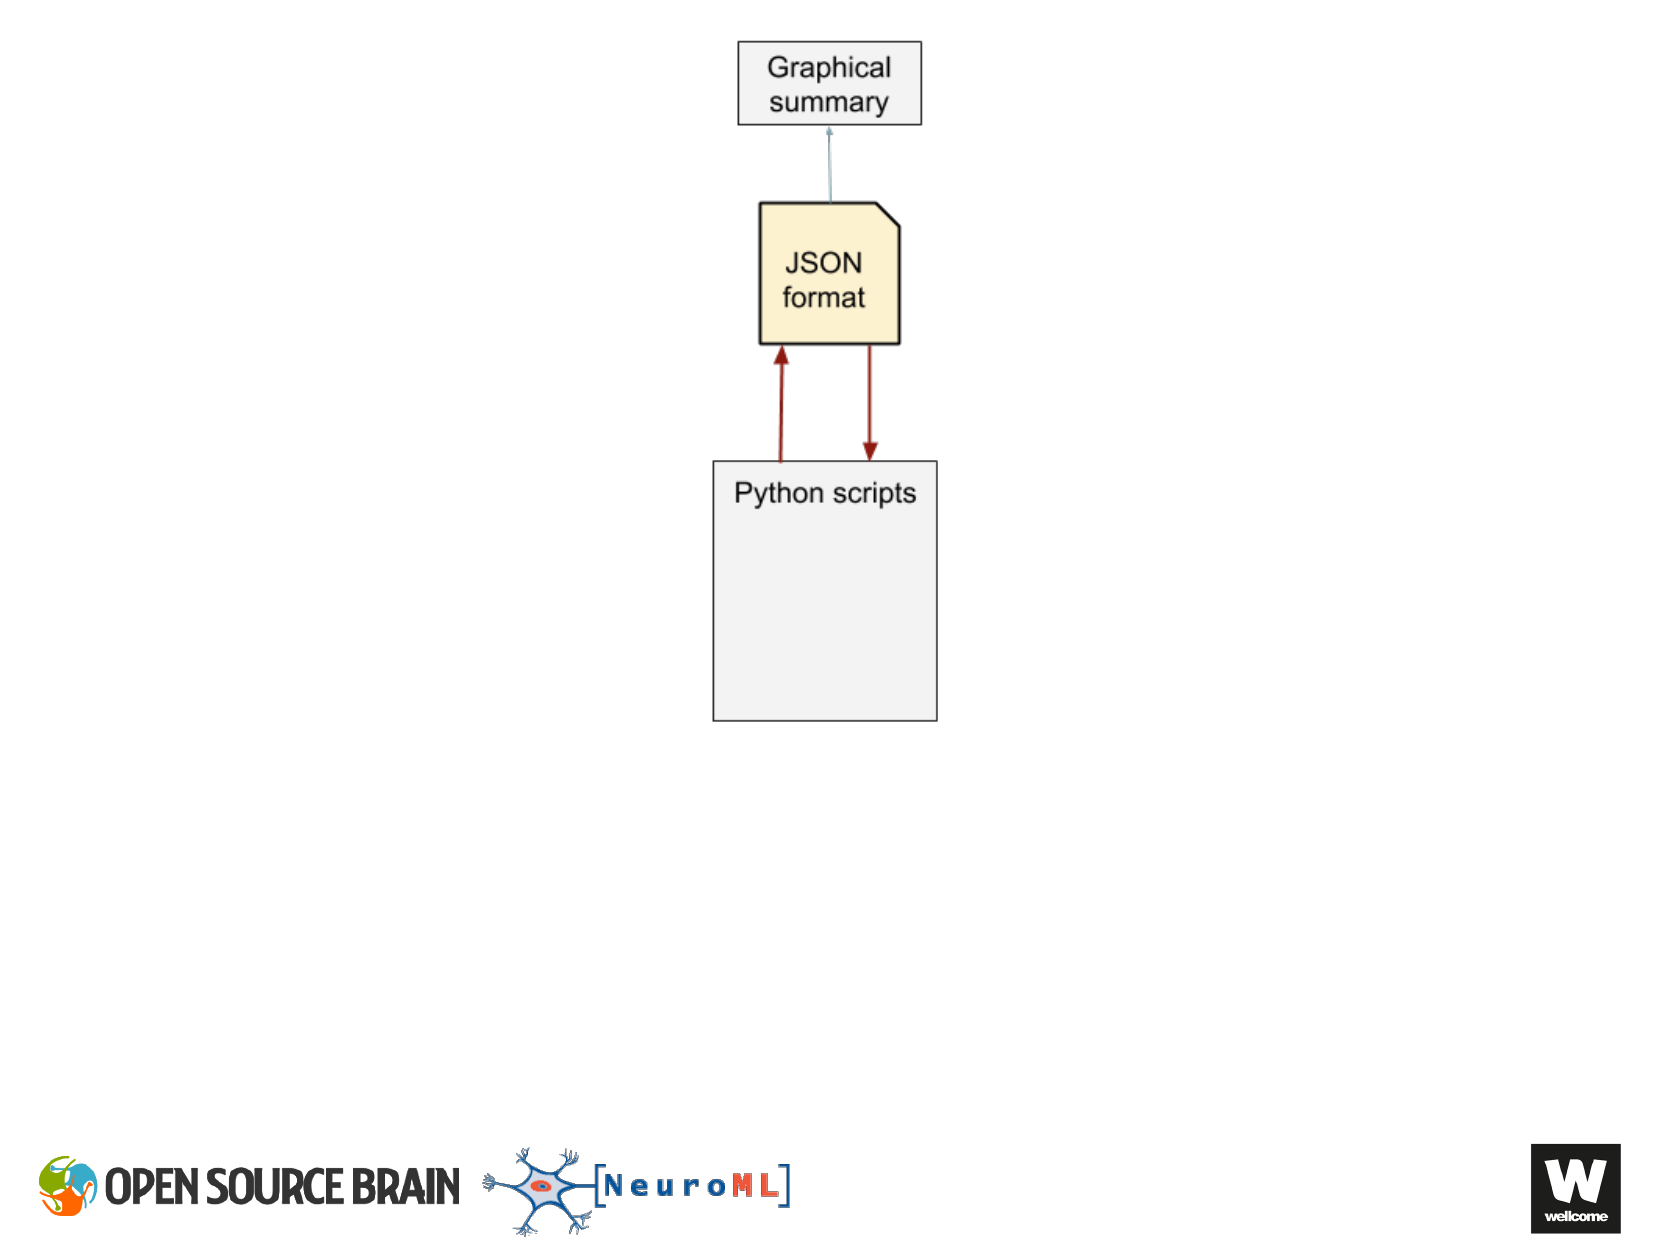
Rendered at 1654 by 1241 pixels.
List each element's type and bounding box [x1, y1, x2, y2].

picture [1499, 1137, 1654, 1240]
picture [149, 24, 1504, 916]
picture [39, 1156, 459, 1216]
picture [482, 1147, 790, 1237]
